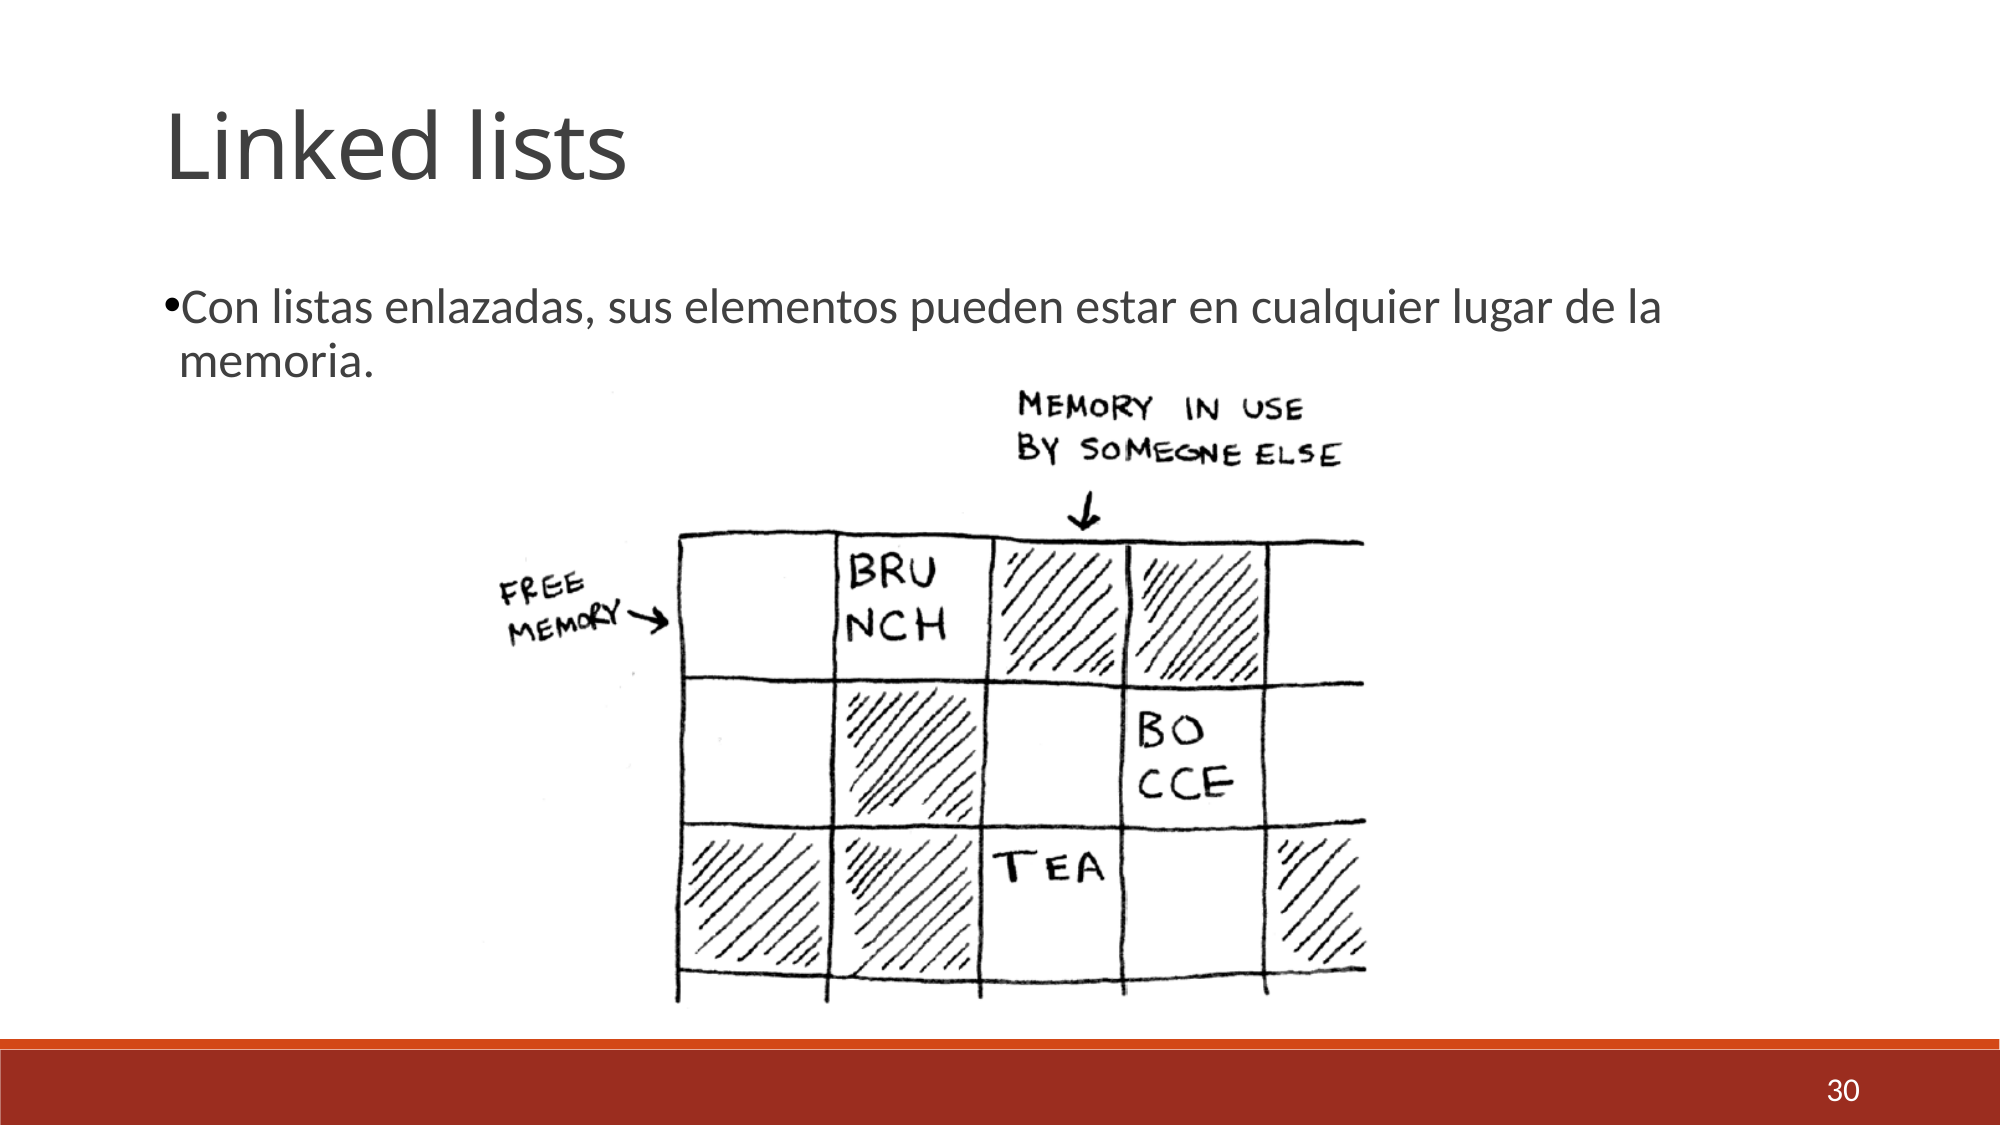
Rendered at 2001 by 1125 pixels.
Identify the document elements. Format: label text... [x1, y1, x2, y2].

picture [477, 368, 1432, 1025]
text_box Con listas enlazadas, sus elementos pueden estar en cualquier lugar de la memoria. [148, 272, 1821, 932]
text_box Linked lists [148, 97, 1821, 272]
slide_number 30 [126, 1061, 1875, 1115]
